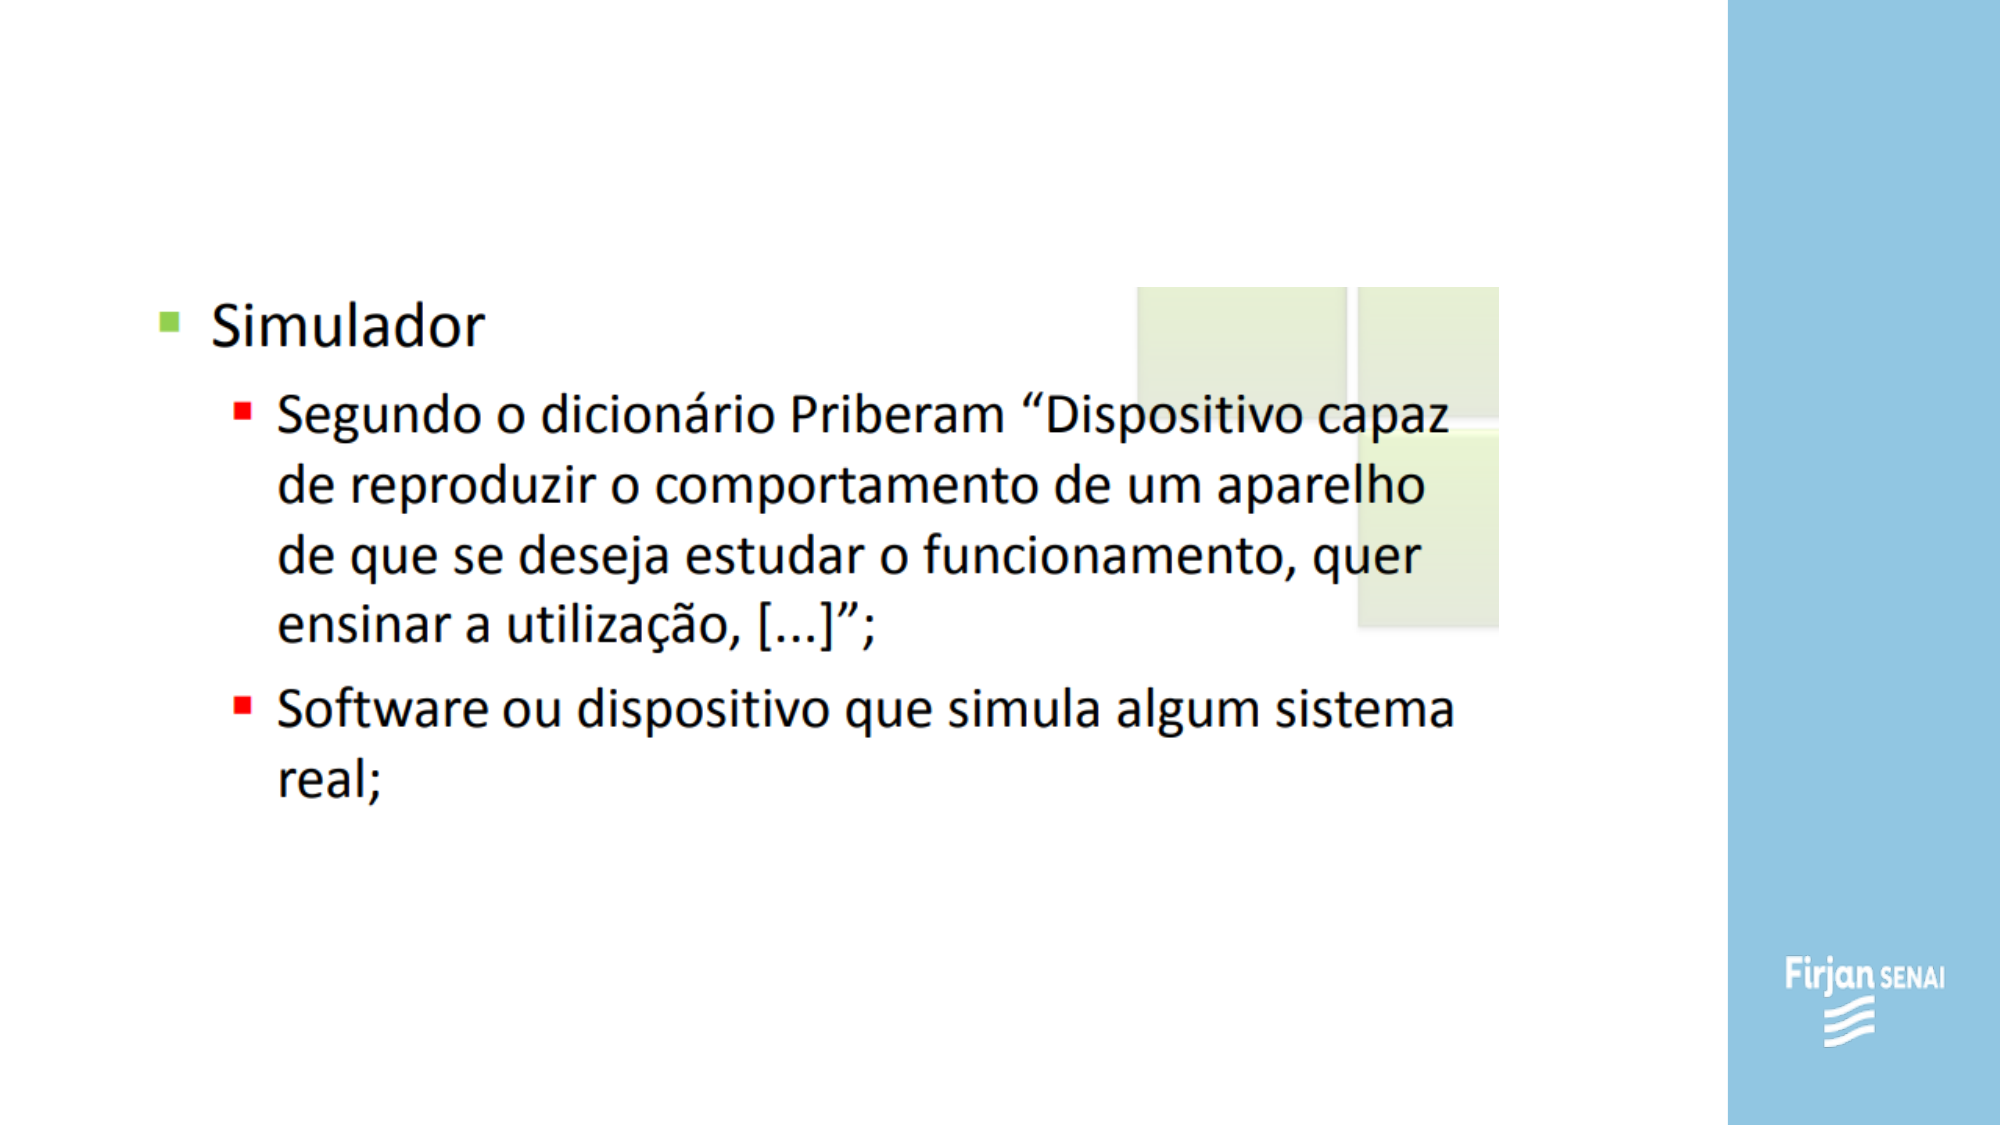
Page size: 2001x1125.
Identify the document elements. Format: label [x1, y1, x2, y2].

picture [143, 287, 1500, 838]
picture [1782, 953, 1947, 1049]
